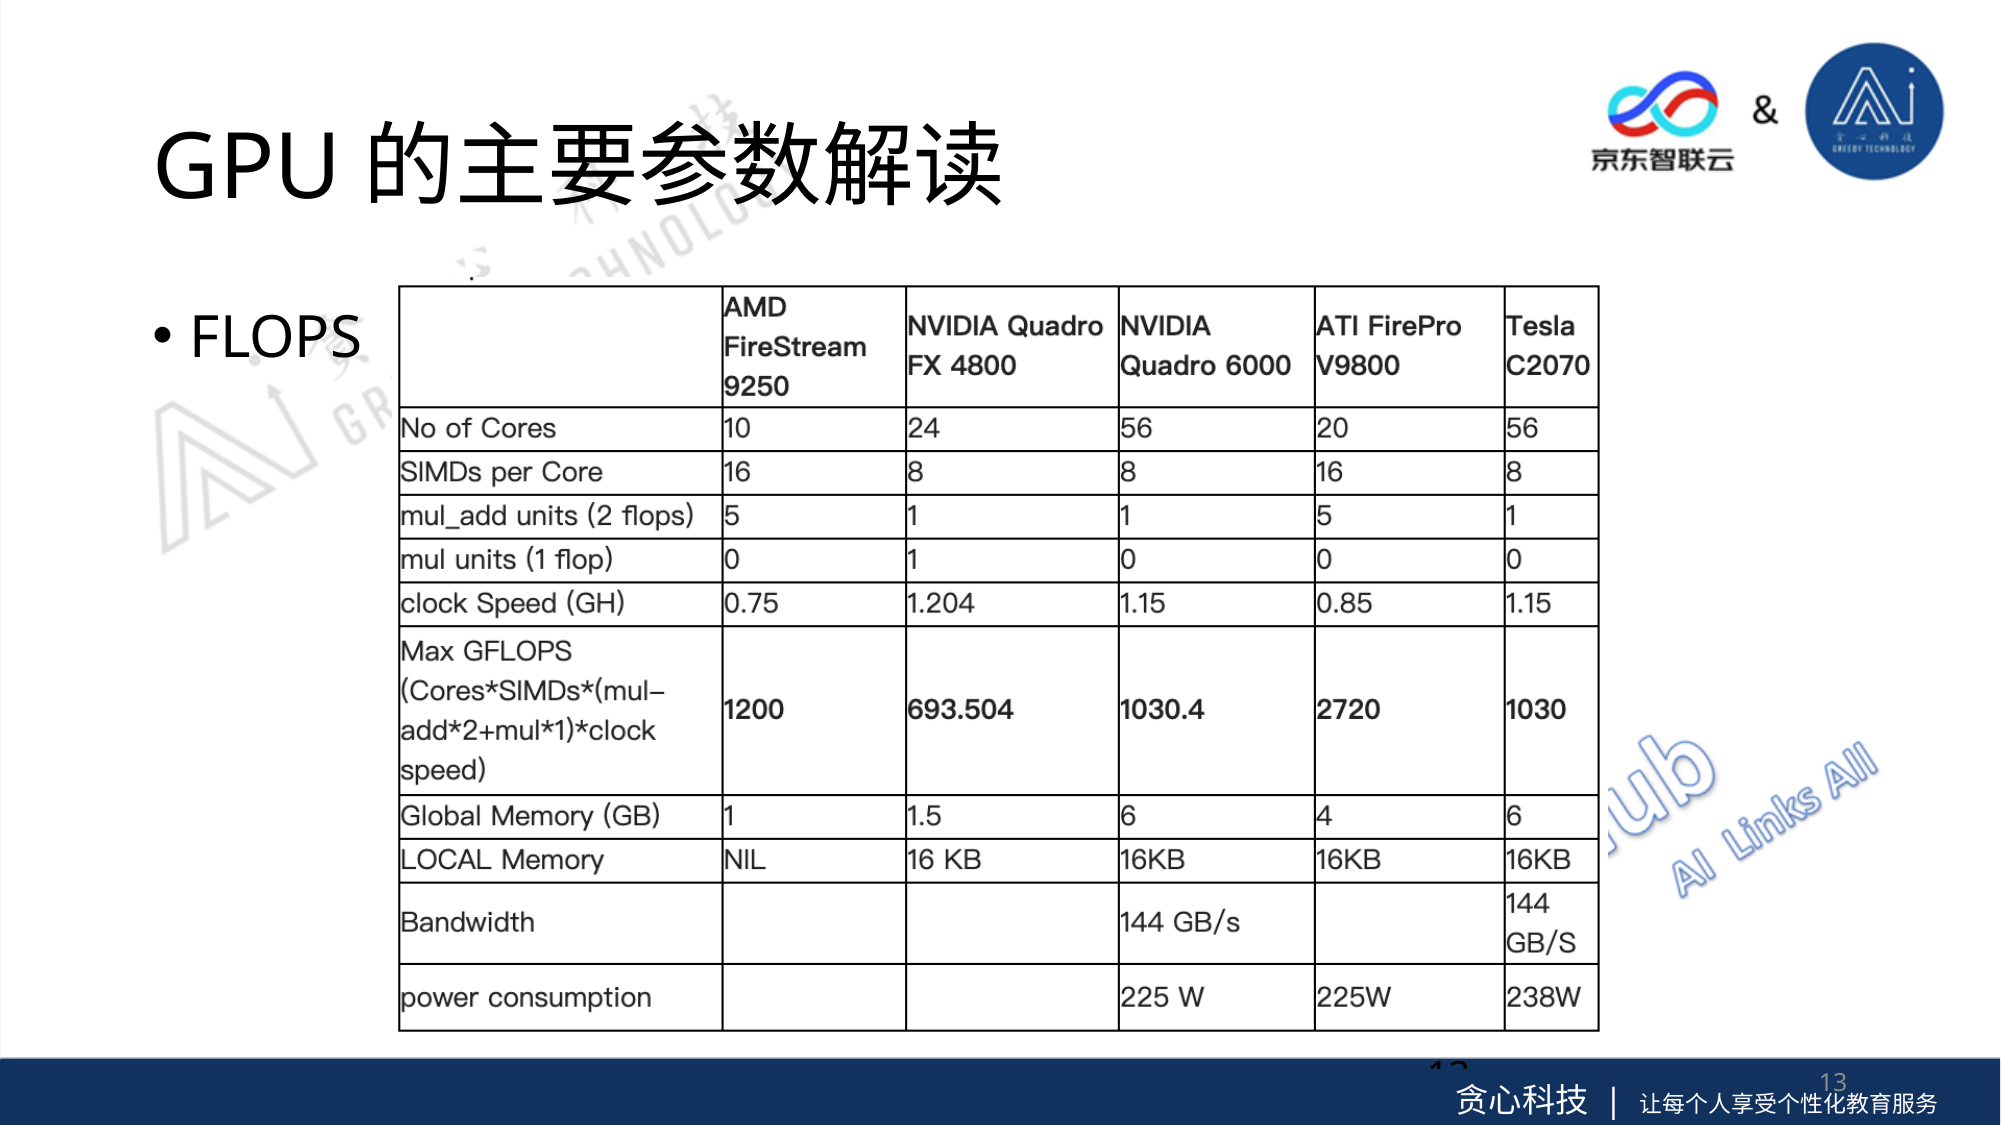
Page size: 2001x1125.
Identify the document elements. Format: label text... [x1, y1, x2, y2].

list FLOPS [1608, 299, 1863, 1014]
list FLOPS [137, 299, 392, 1014]
picture [0, 0, 2001, 1125]
title GPU的主要参数解读 [137, 59, 1863, 278]
